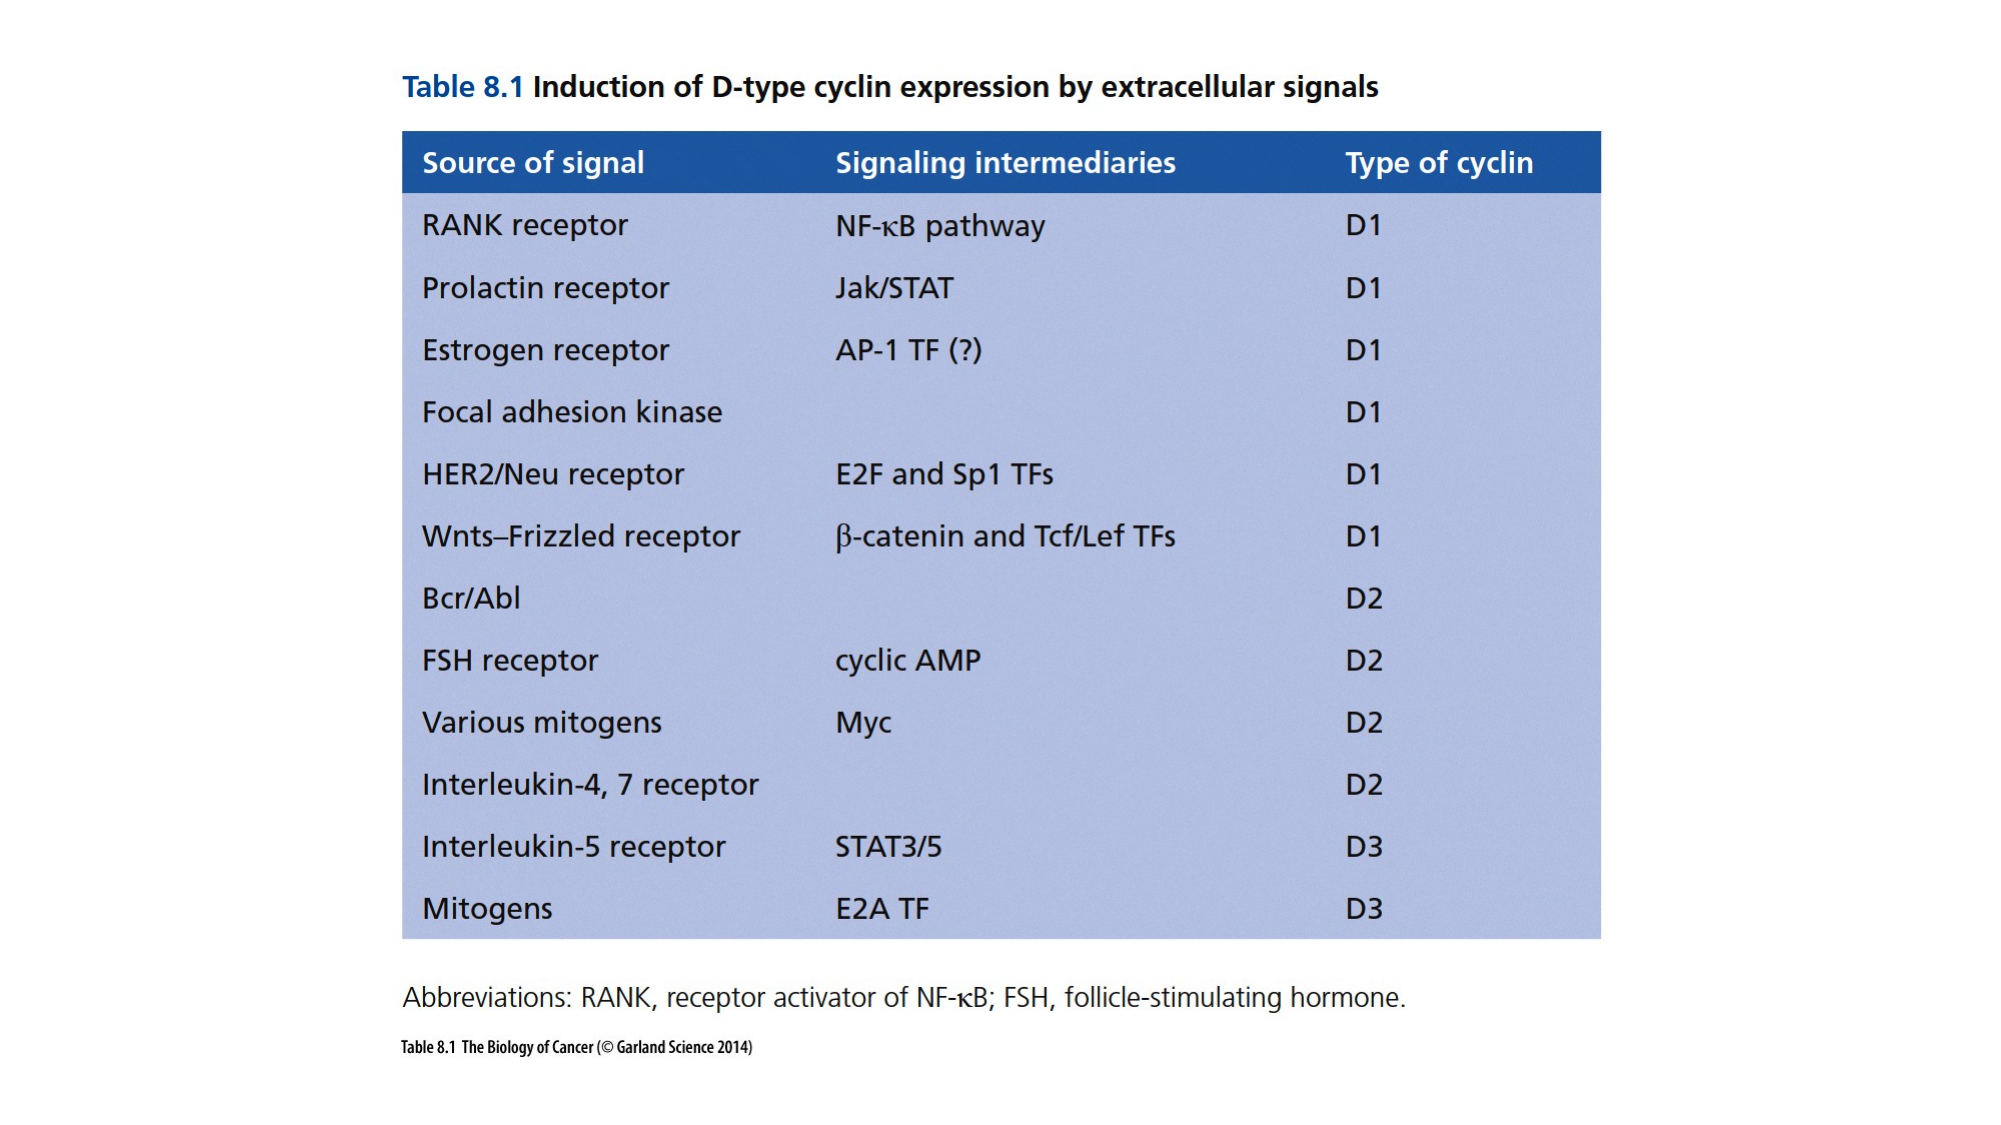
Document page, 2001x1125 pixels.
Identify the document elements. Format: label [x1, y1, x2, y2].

picture [393, 66, 1608, 1061]
